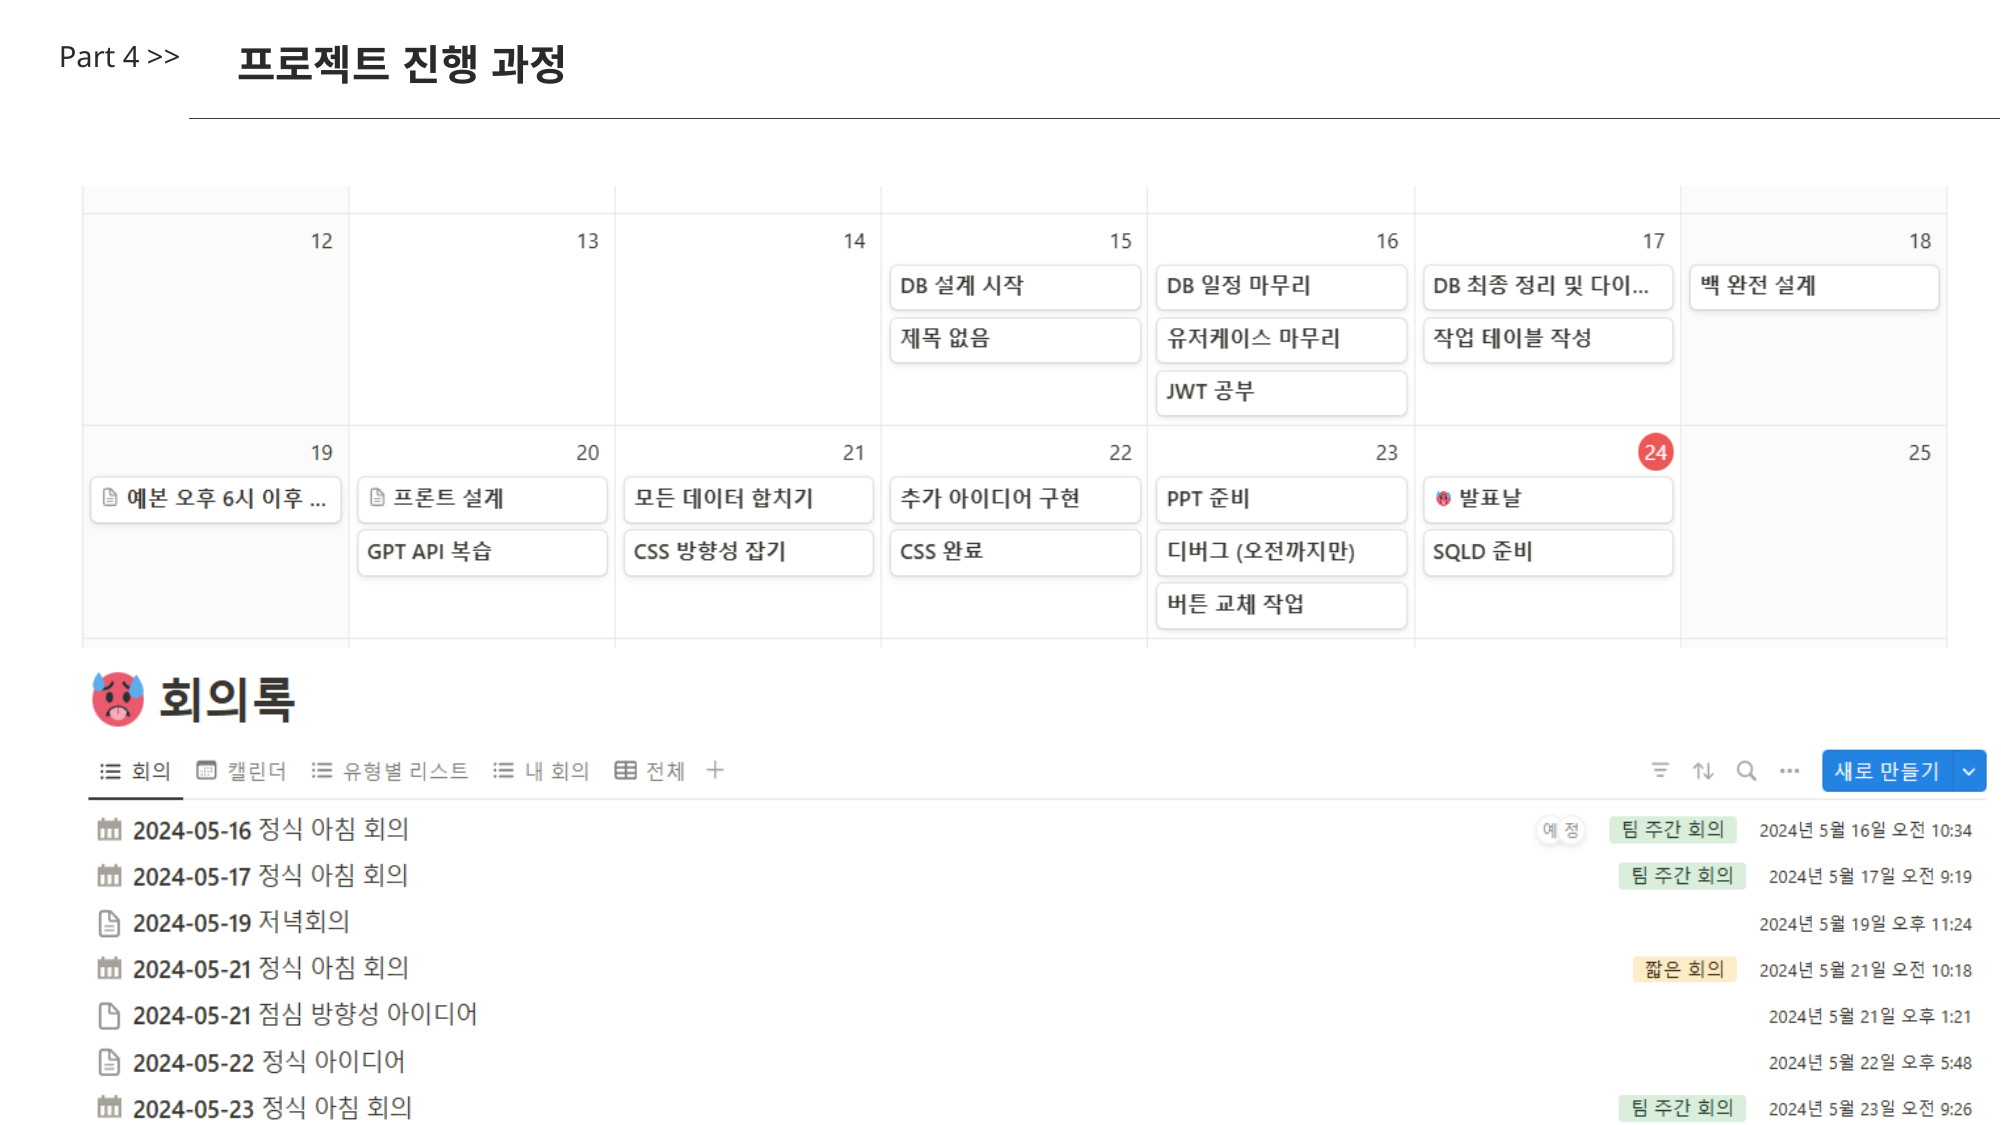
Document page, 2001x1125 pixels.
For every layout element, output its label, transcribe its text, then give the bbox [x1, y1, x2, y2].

text_box 프로젝트 진행 과정 [222, 31, 584, 97]
text_box Part 4 >> [44, 30, 196, 81]
picture [42, 186, 2000, 1125]
